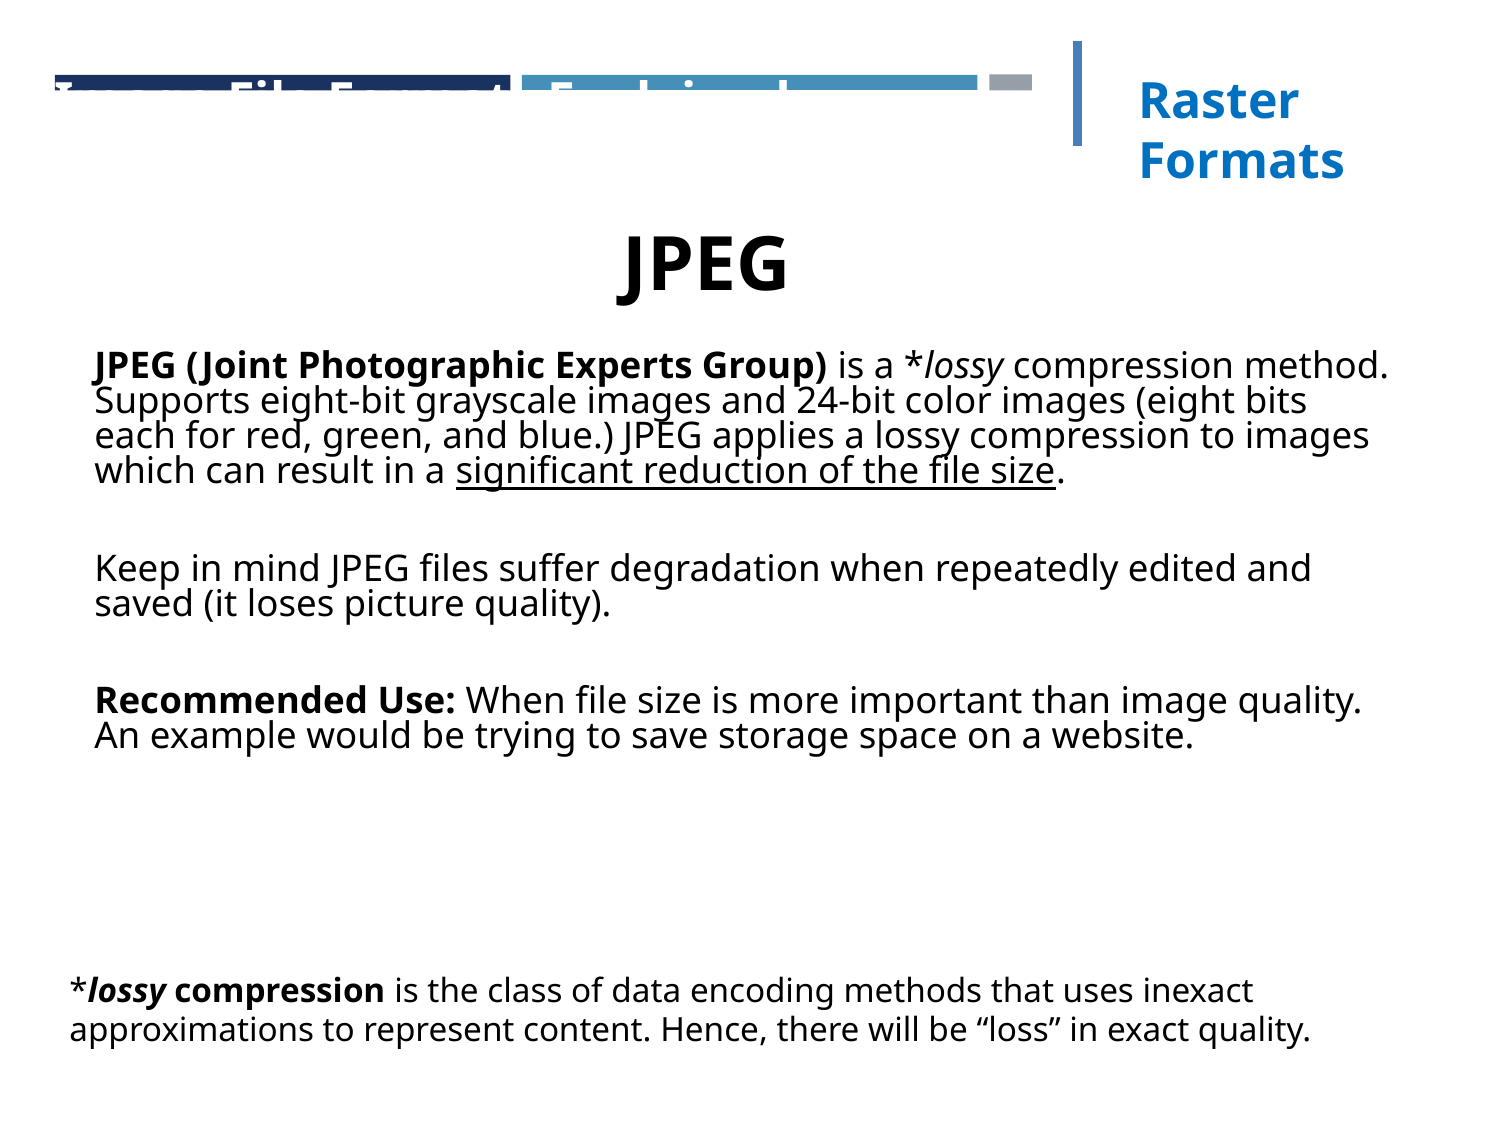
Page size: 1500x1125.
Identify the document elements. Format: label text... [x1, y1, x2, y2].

text_box Raster Formats [1123, 60, 1425, 196]
text_box [1032, 31, 1500, 175]
text_box Image File Formats Explained [39, 60, 905, 136]
text_box JPEG [608, 207, 834, 313]
text_box *lossy compression is the class of data encoding methods that uses inexact approximations to represent content. Hence, there will be “loss” in exact quality. [54, 961, 1411, 1056]
text_box JPEG (Joint Photographic Experts Group) is a *lossy compression method. Supports eight-bit grayscale images and 24-bit color images (eight bits each for red, green, and blue.) JPEG applies a lossy compression to images which can result in a significant reduction of the file size. Keep in mind JPEG files suffer degradation when repeatedly edited and saved (it loses picture quality). Recommended Use: When file size is more important than image quality. An example would be trying to save storage space on a website. [79, 342, 1411, 887]
